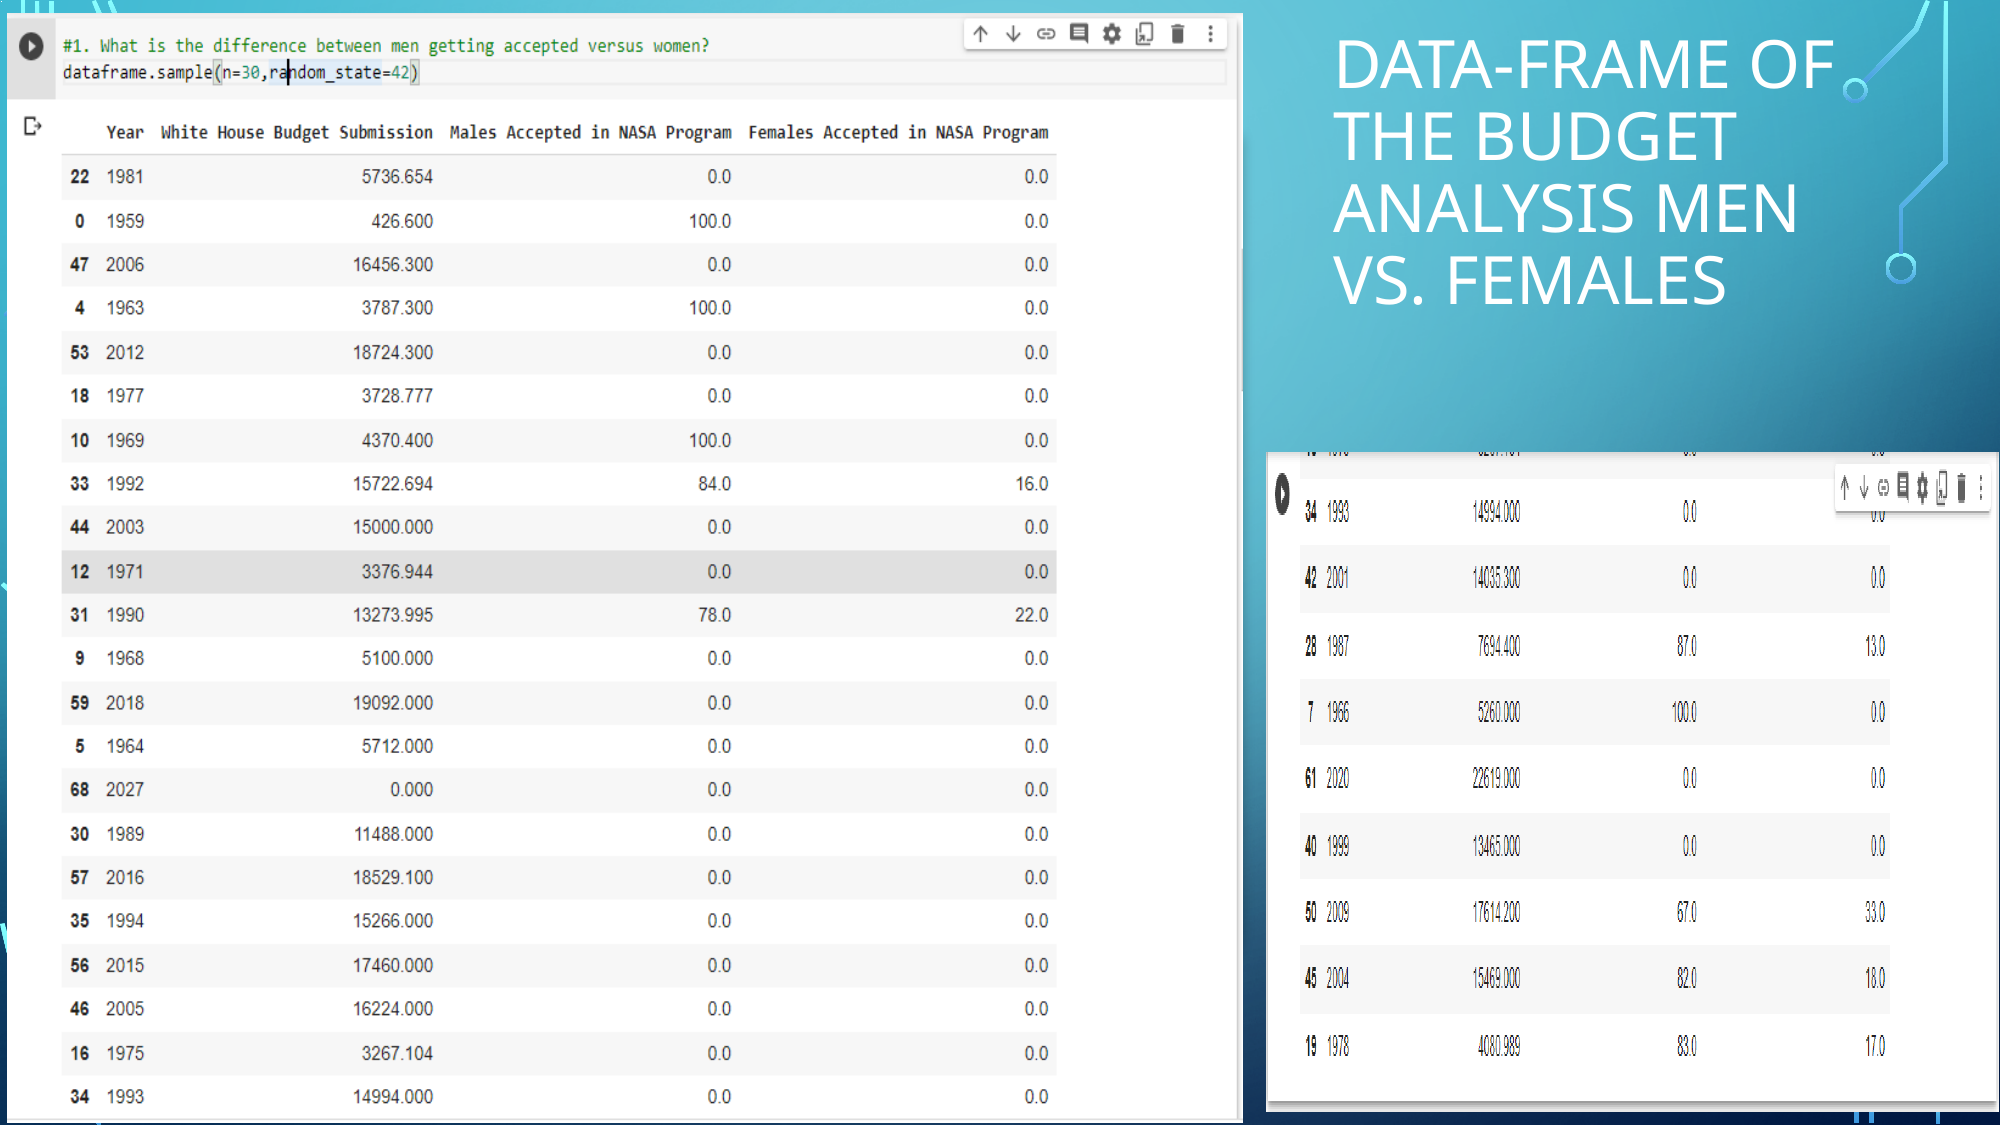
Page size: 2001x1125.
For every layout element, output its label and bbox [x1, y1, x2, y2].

list [1266, 452, 2000, 1112]
picture [0, 0, 2000, 1125]
